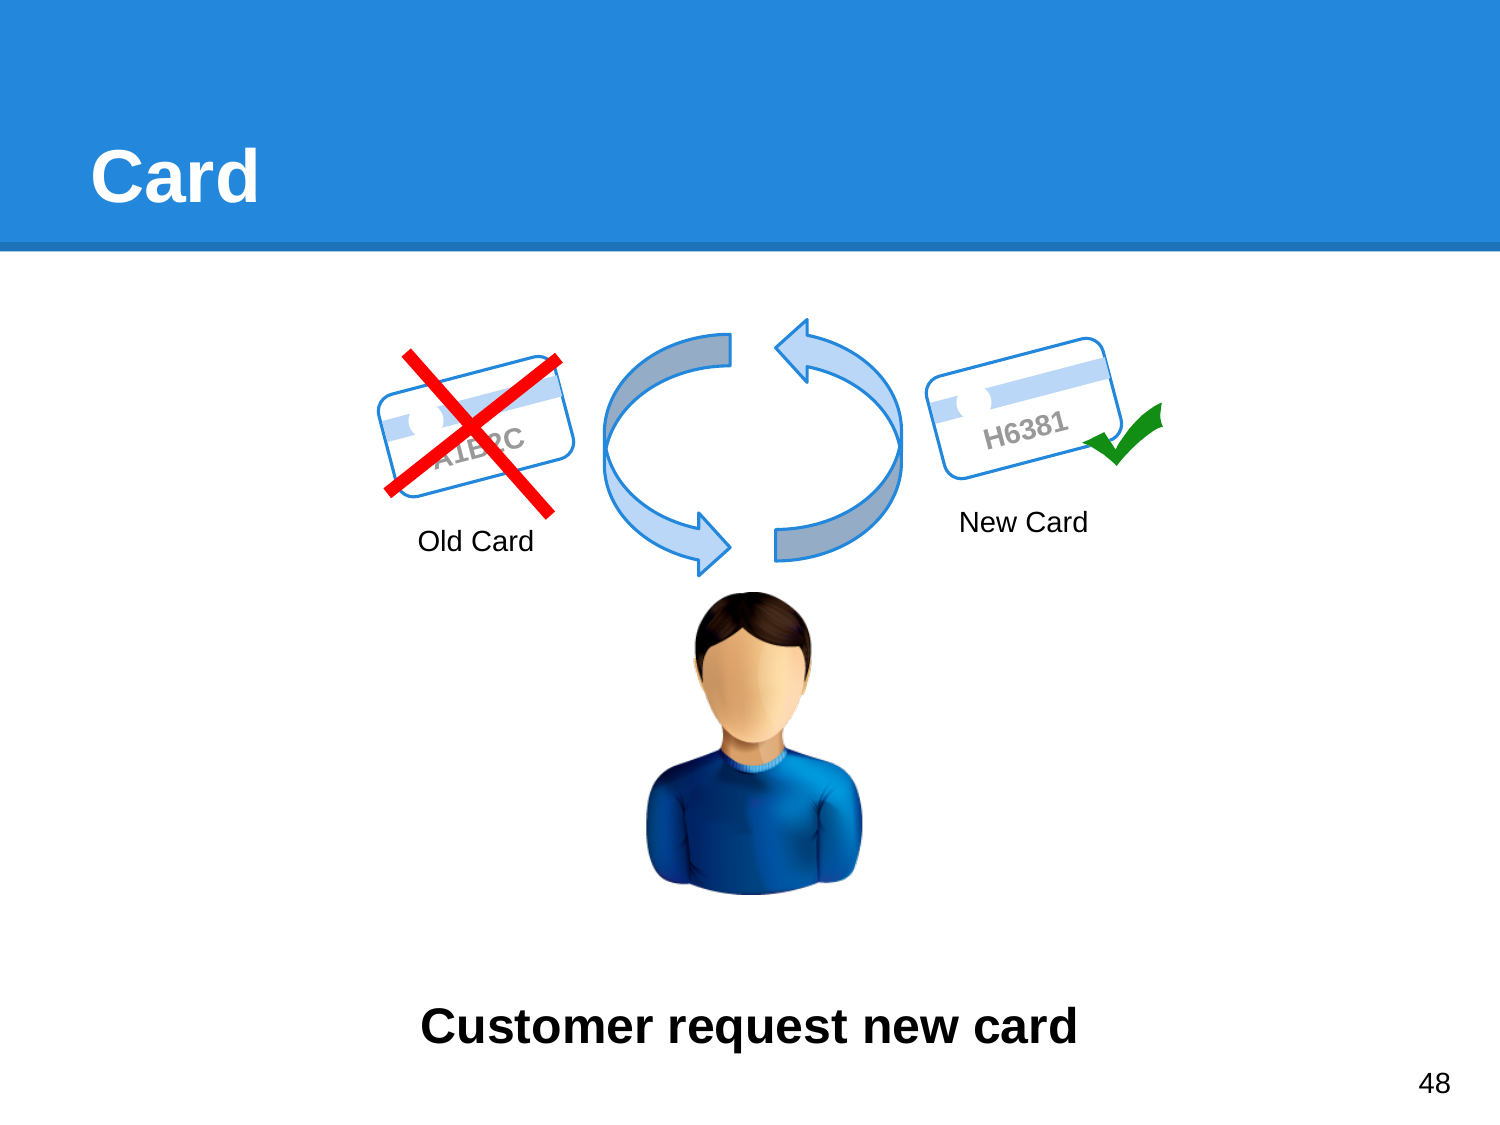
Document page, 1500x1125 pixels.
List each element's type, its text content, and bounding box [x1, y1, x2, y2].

title Card [75, 45, 1425, 233]
picture [604, 592, 906, 895]
text_box [775, 319, 902, 561]
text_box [405, 352, 551, 516]
text_box [604, 334, 731, 576]
text_box Customer request new card [383, 978, 1117, 1089]
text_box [922, 334, 1126, 543]
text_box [387, 357, 400, 494]
picture [1080, 401, 1165, 468]
slide_number ‹#› [1403, 1038, 1494, 1125]
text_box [374, 352, 578, 562]
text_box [554, 357, 560, 494]
